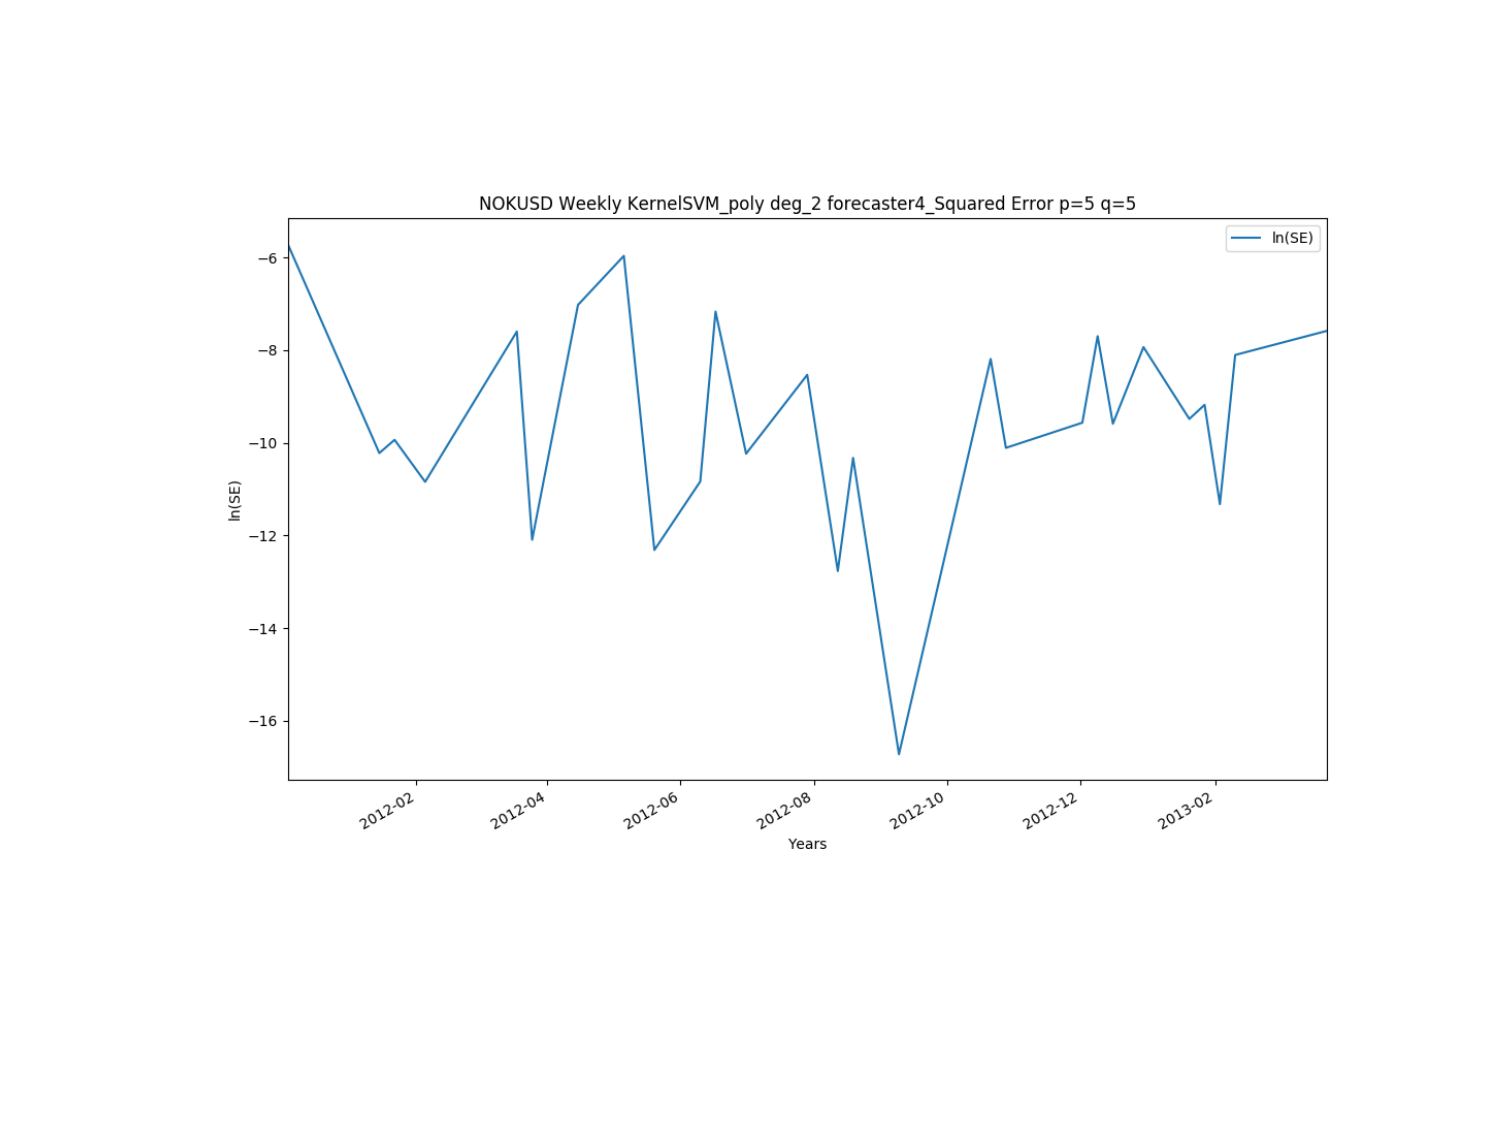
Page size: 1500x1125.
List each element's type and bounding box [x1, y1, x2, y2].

picture [119, 119, 1461, 946]
